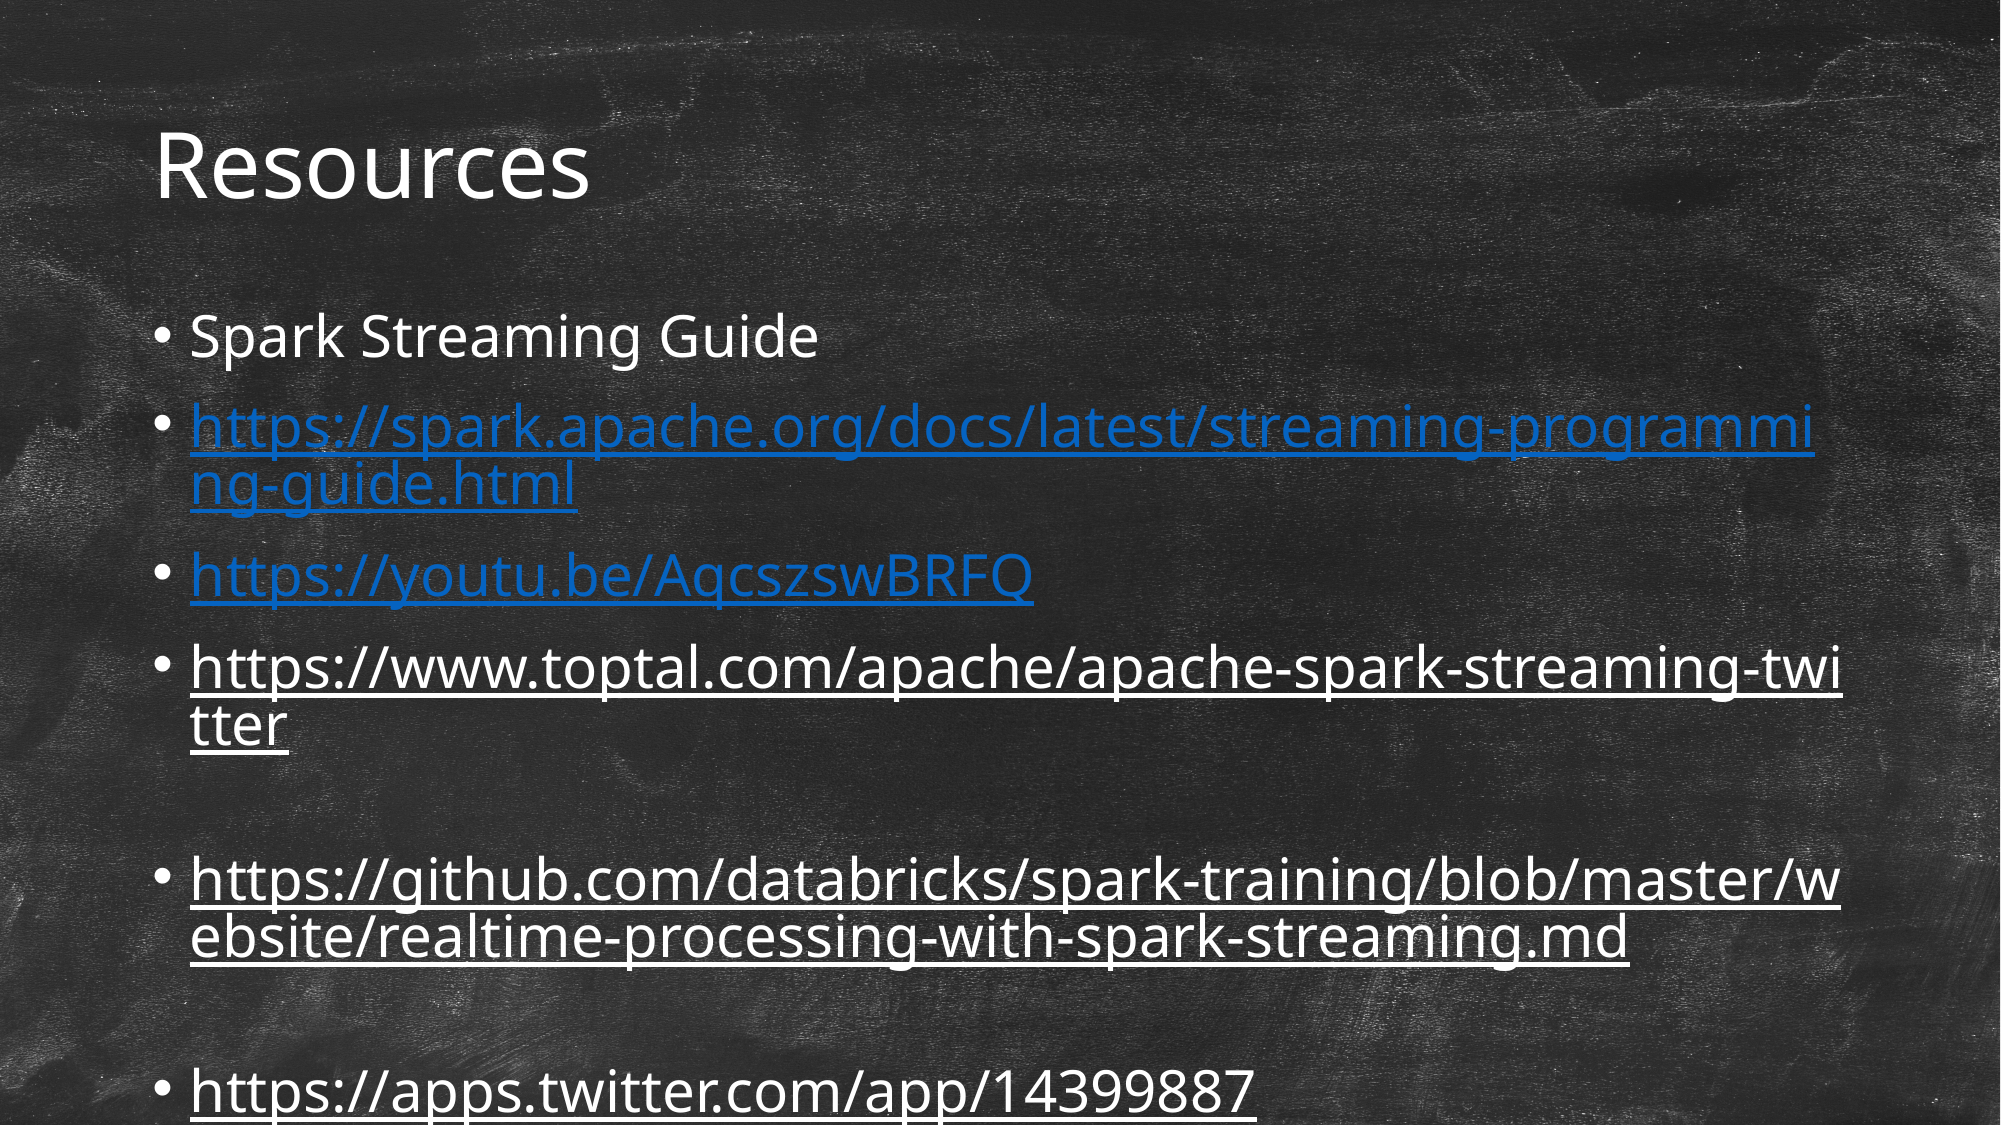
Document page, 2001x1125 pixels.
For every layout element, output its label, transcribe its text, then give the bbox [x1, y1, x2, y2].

title Resources [137, 59, 1863, 278]
picture [0, 0, 2001, 1125]
list Spark Streaming Guide https://spark.apache.org/docs/latest/streaming-programming-guide.html https://youtu.be/AqcszswBRFQ https://www.toptal.com/apache/apache-spark-streaming-twitter https://github.com/databricks/spark-training/blob/master/website/realtime-processing-with-spark-streaming.md https://apps.twitter.com/app/14399887 [137, 299, 1863, 1014]
